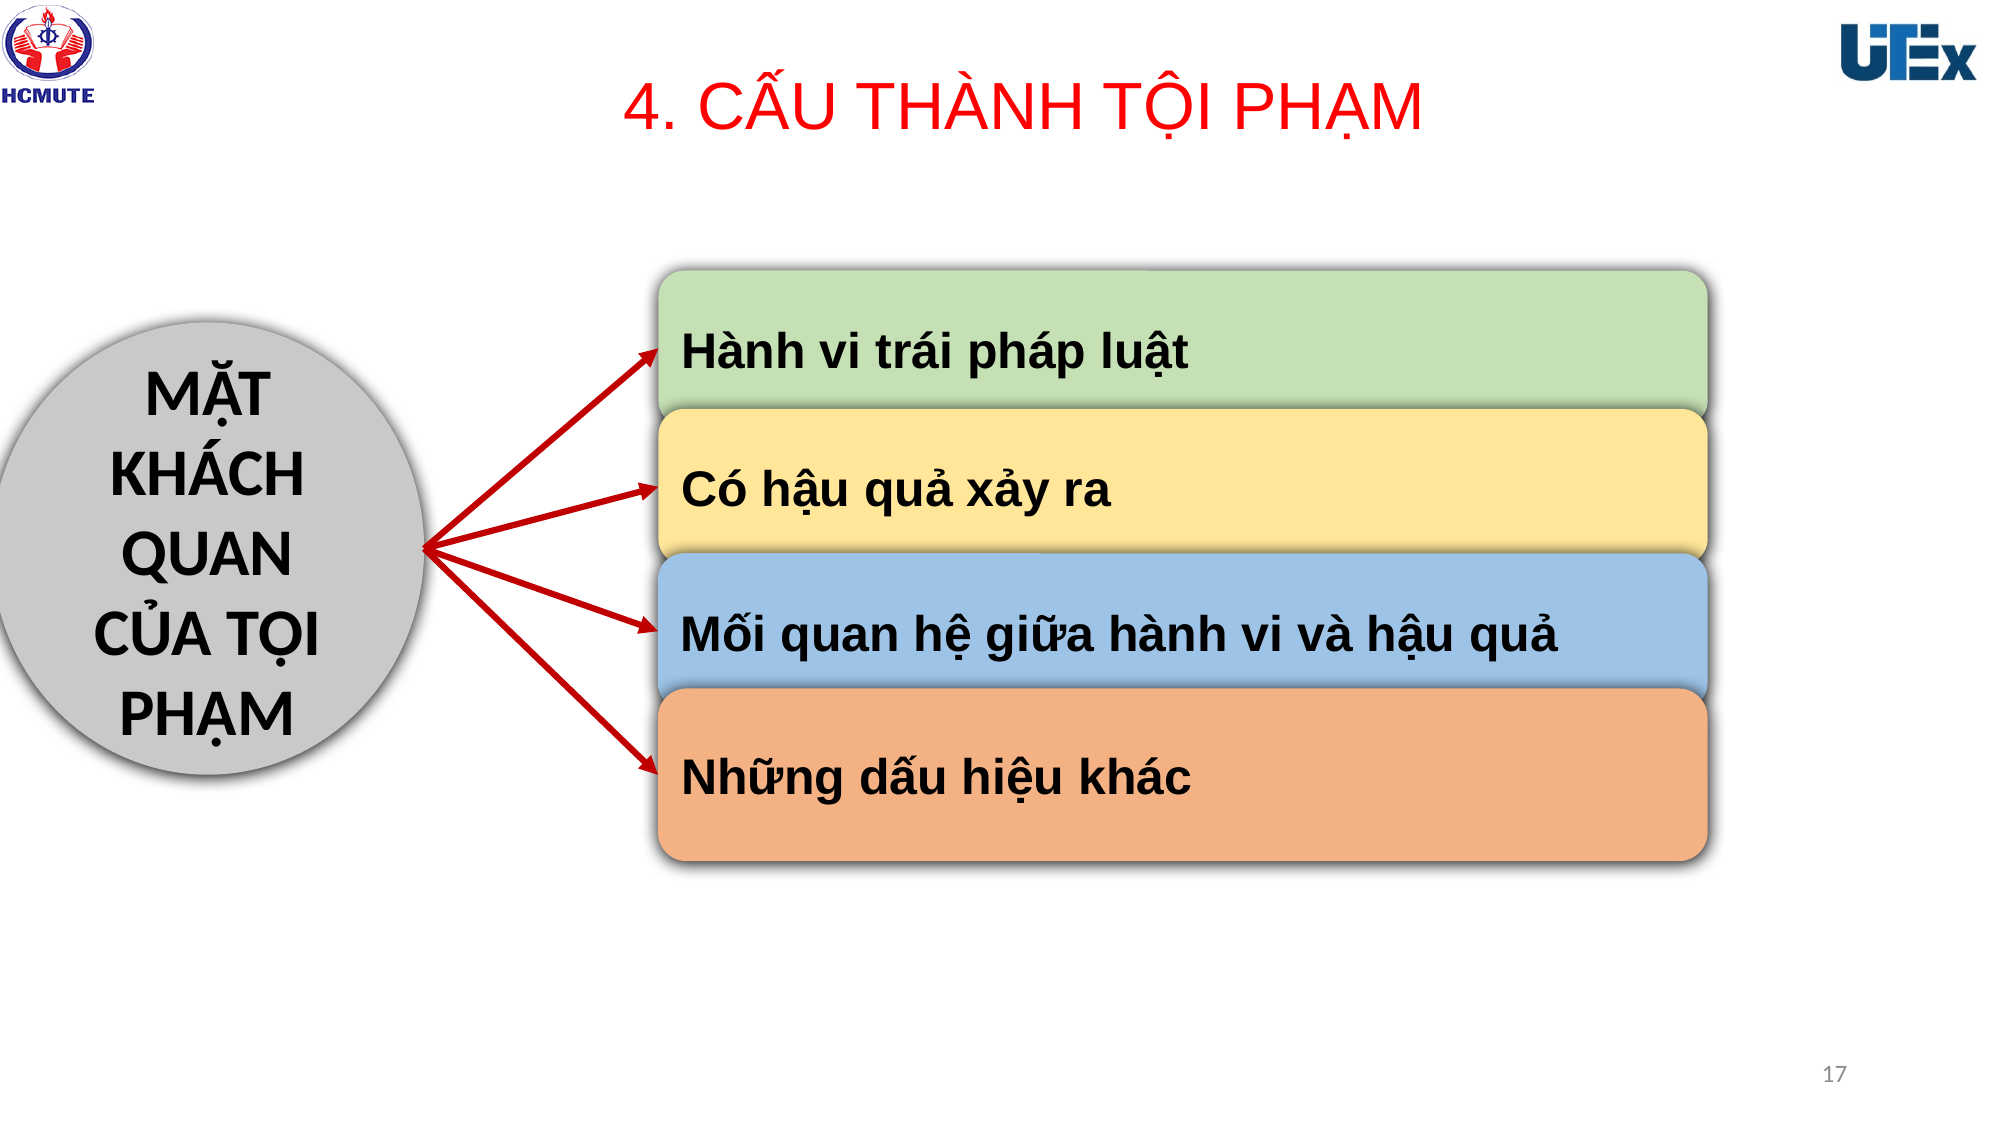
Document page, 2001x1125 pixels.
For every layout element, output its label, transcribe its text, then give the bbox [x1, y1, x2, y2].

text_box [424, 486, 659, 549]
picture [0, 0, 96, 104]
text_box Hành vi trái pháp luật [658, 270, 1708, 406]
text_box Mối quan hệ giữa hành vi và hậu quả [658, 553, 1708, 687]
text_box 4. CẤU THÀNH TỘI PHẠM [288, 38, 1708, 154]
text_box MẶT KHÁCH QUAN CỦA TỘI PHẠM [0, 322, 424, 775]
picture [1835, 22, 1989, 89]
slide_number 17 [1412, 1042, 1863, 1103]
text_box Những dấu hiệu khác [657, 688, 1708, 862]
text_box Có hậu quả xảy ra [659, 408, 1708, 550]
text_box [424, 548, 658, 775]
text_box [424, 348, 659, 486]
